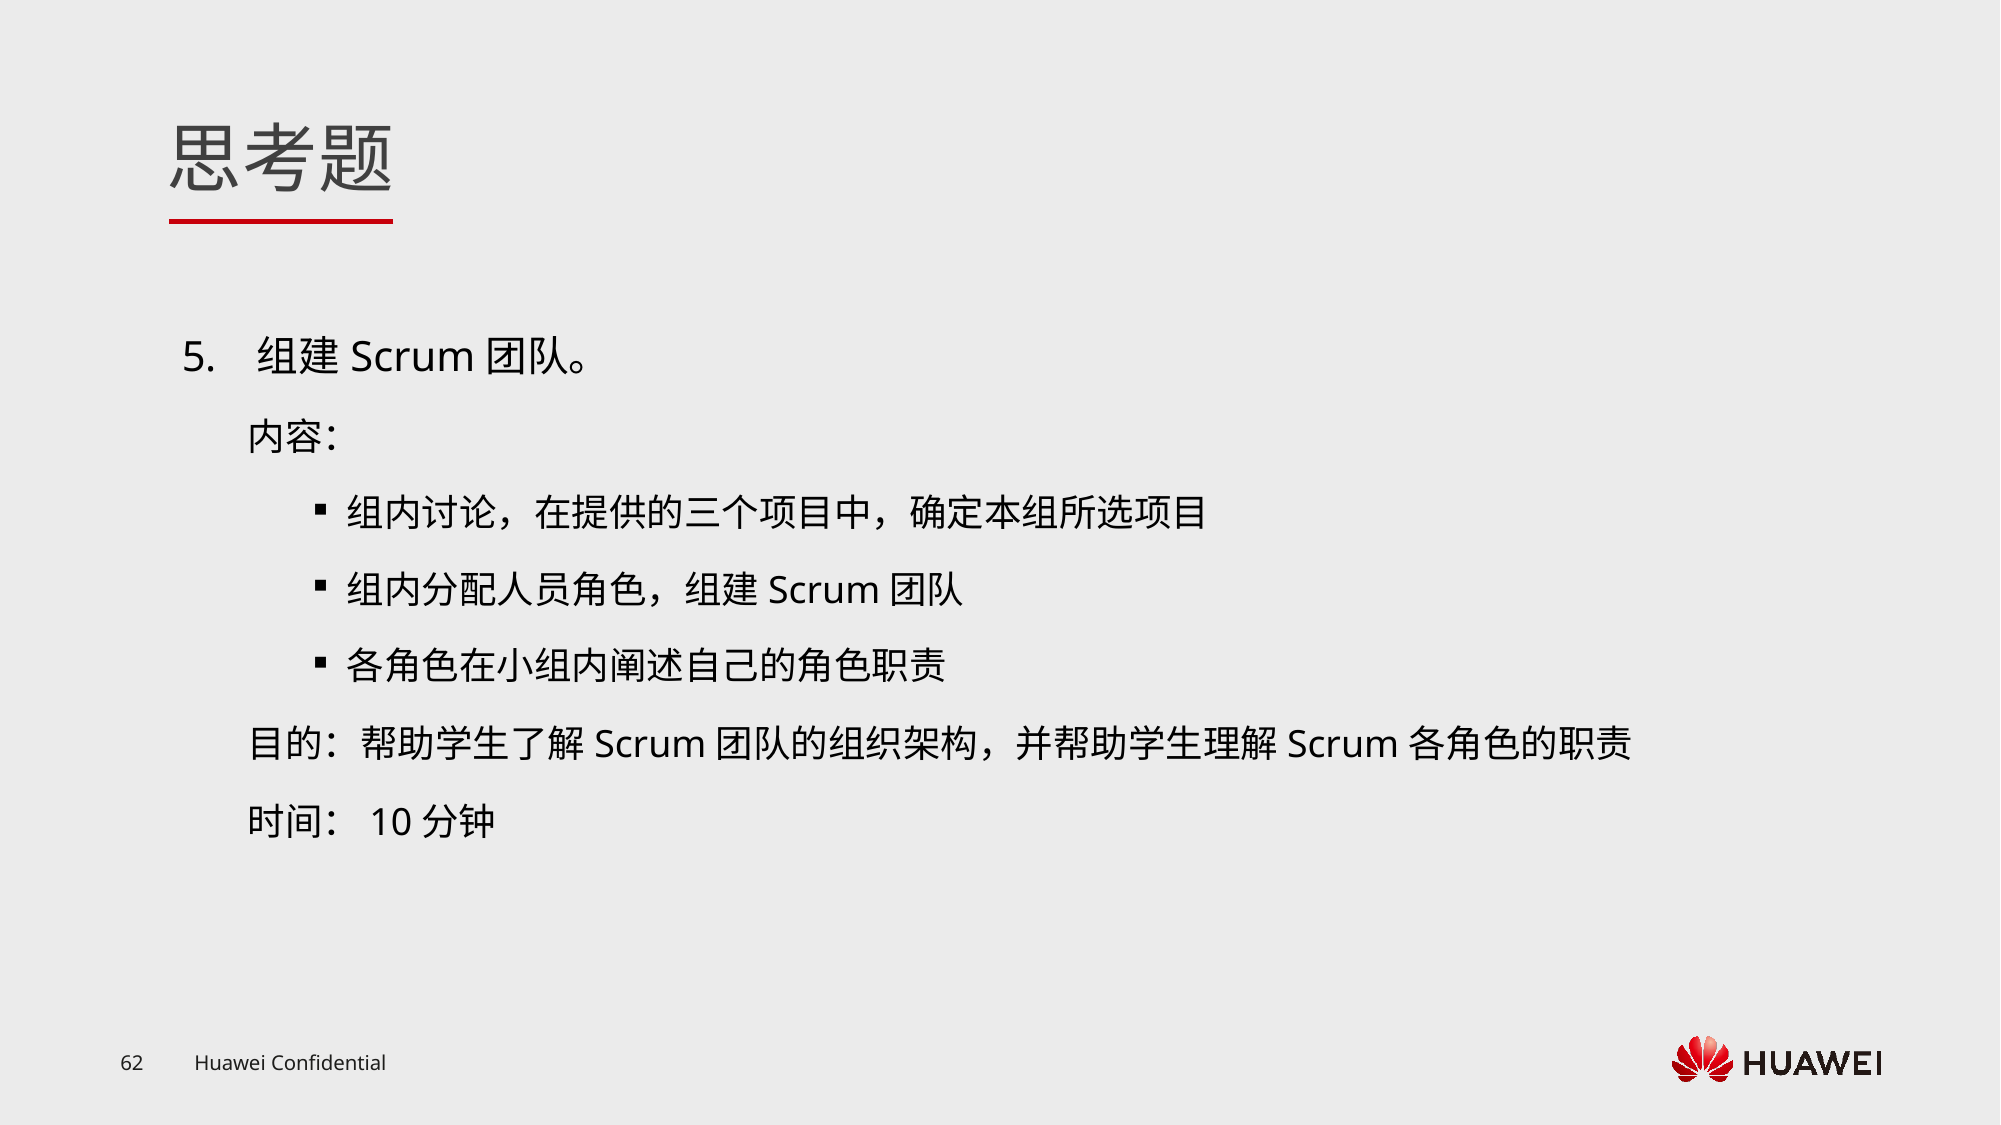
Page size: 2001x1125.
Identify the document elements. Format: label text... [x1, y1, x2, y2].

list 组建Scrum团队。 内容： 组内讨论，在提供的三个项目中，确定本组所选项目 组内分配人员角色，组建Scrum团队 各角色在小组内阐述自己的角色职责 目的：帮助学生了解Scrum团队的组织架构，并帮助学生理解Scrum各角色的职责 时间：10分钟 [167, 302, 1833, 970]
picture [1672, 1036, 1881, 1082]
